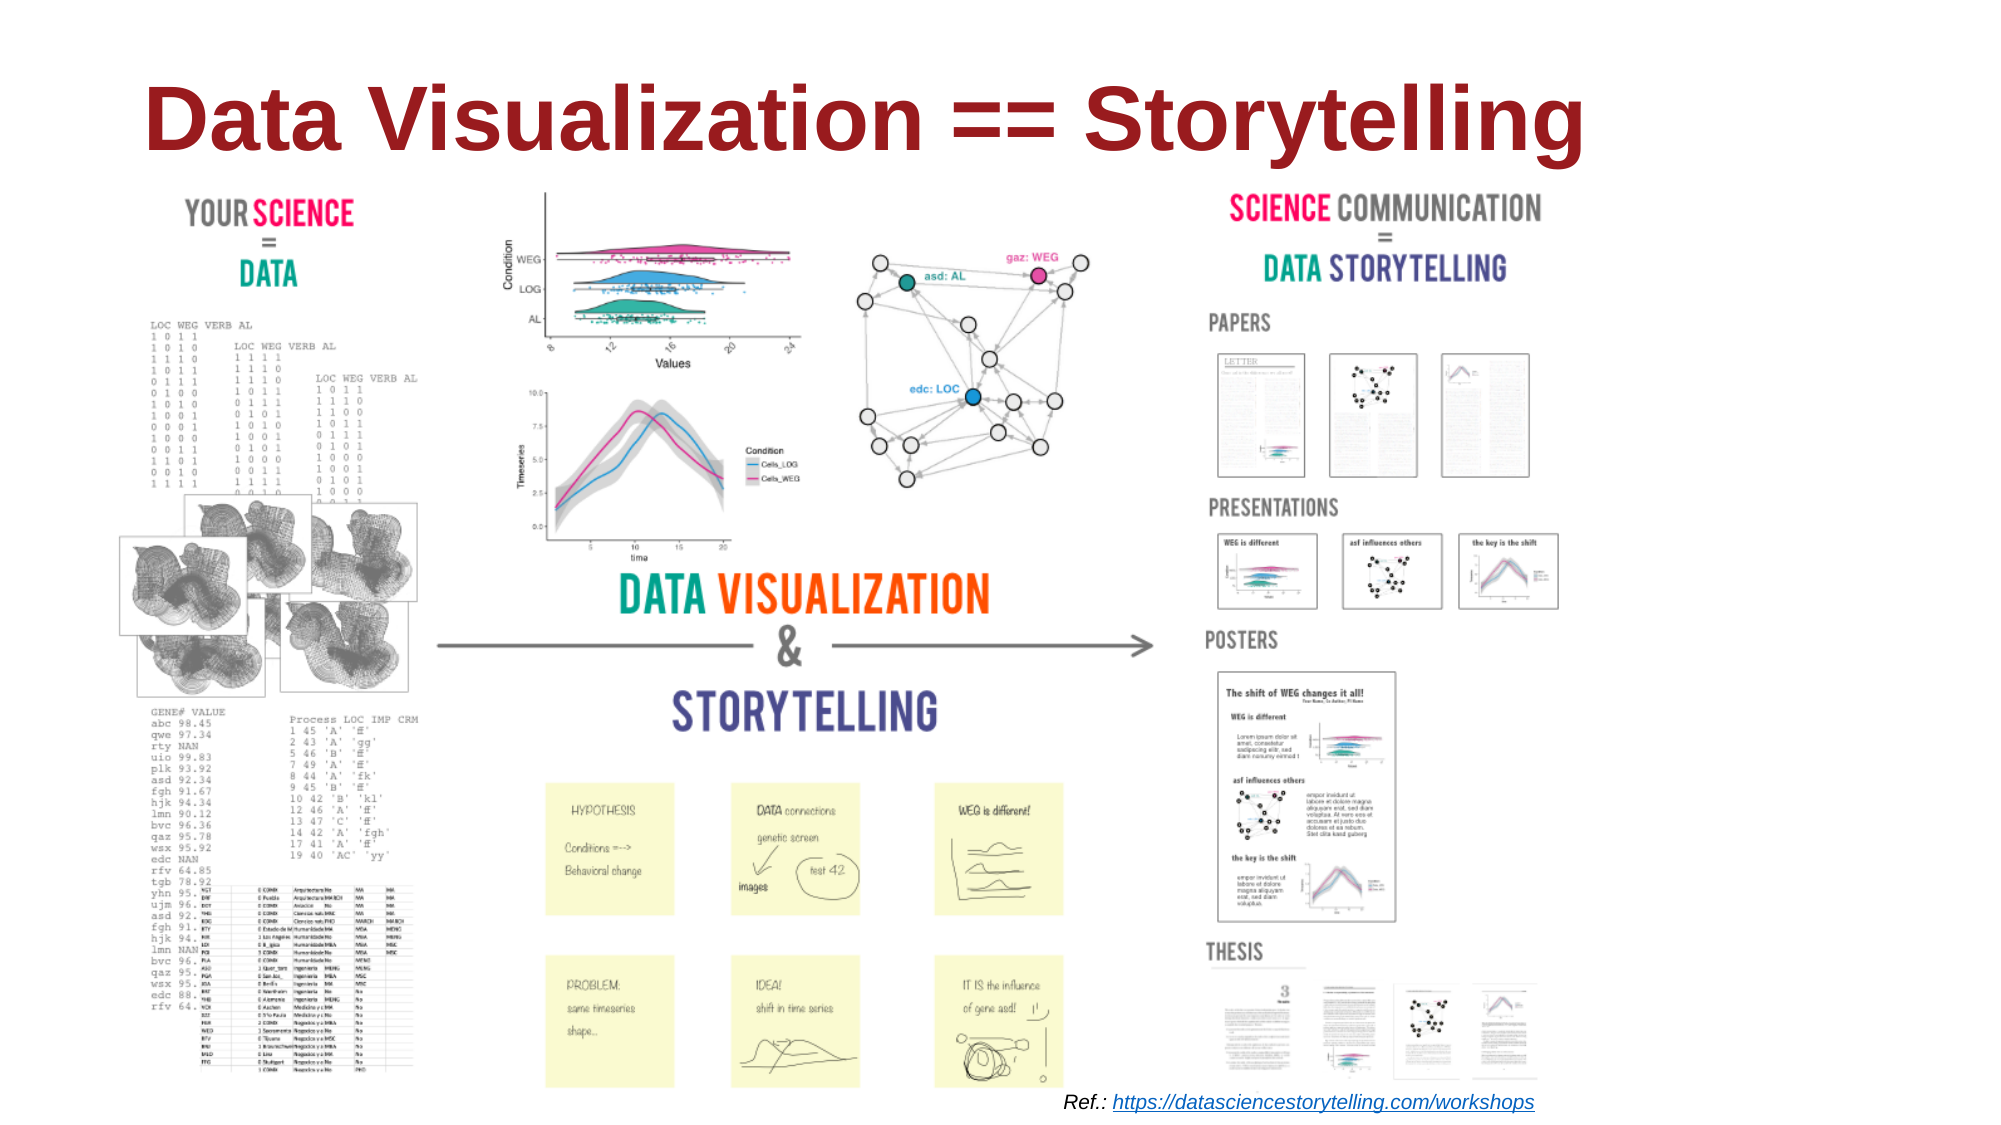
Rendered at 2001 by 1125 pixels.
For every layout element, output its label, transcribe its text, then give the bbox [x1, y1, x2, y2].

picture [94, 161, 1584, 1104]
title Data Visualization == Storytelling [128, 8, 1752, 178]
text_box Ref.: https://datasciencestorytelling.com/workshops [898, 1104, 1550, 1122]
